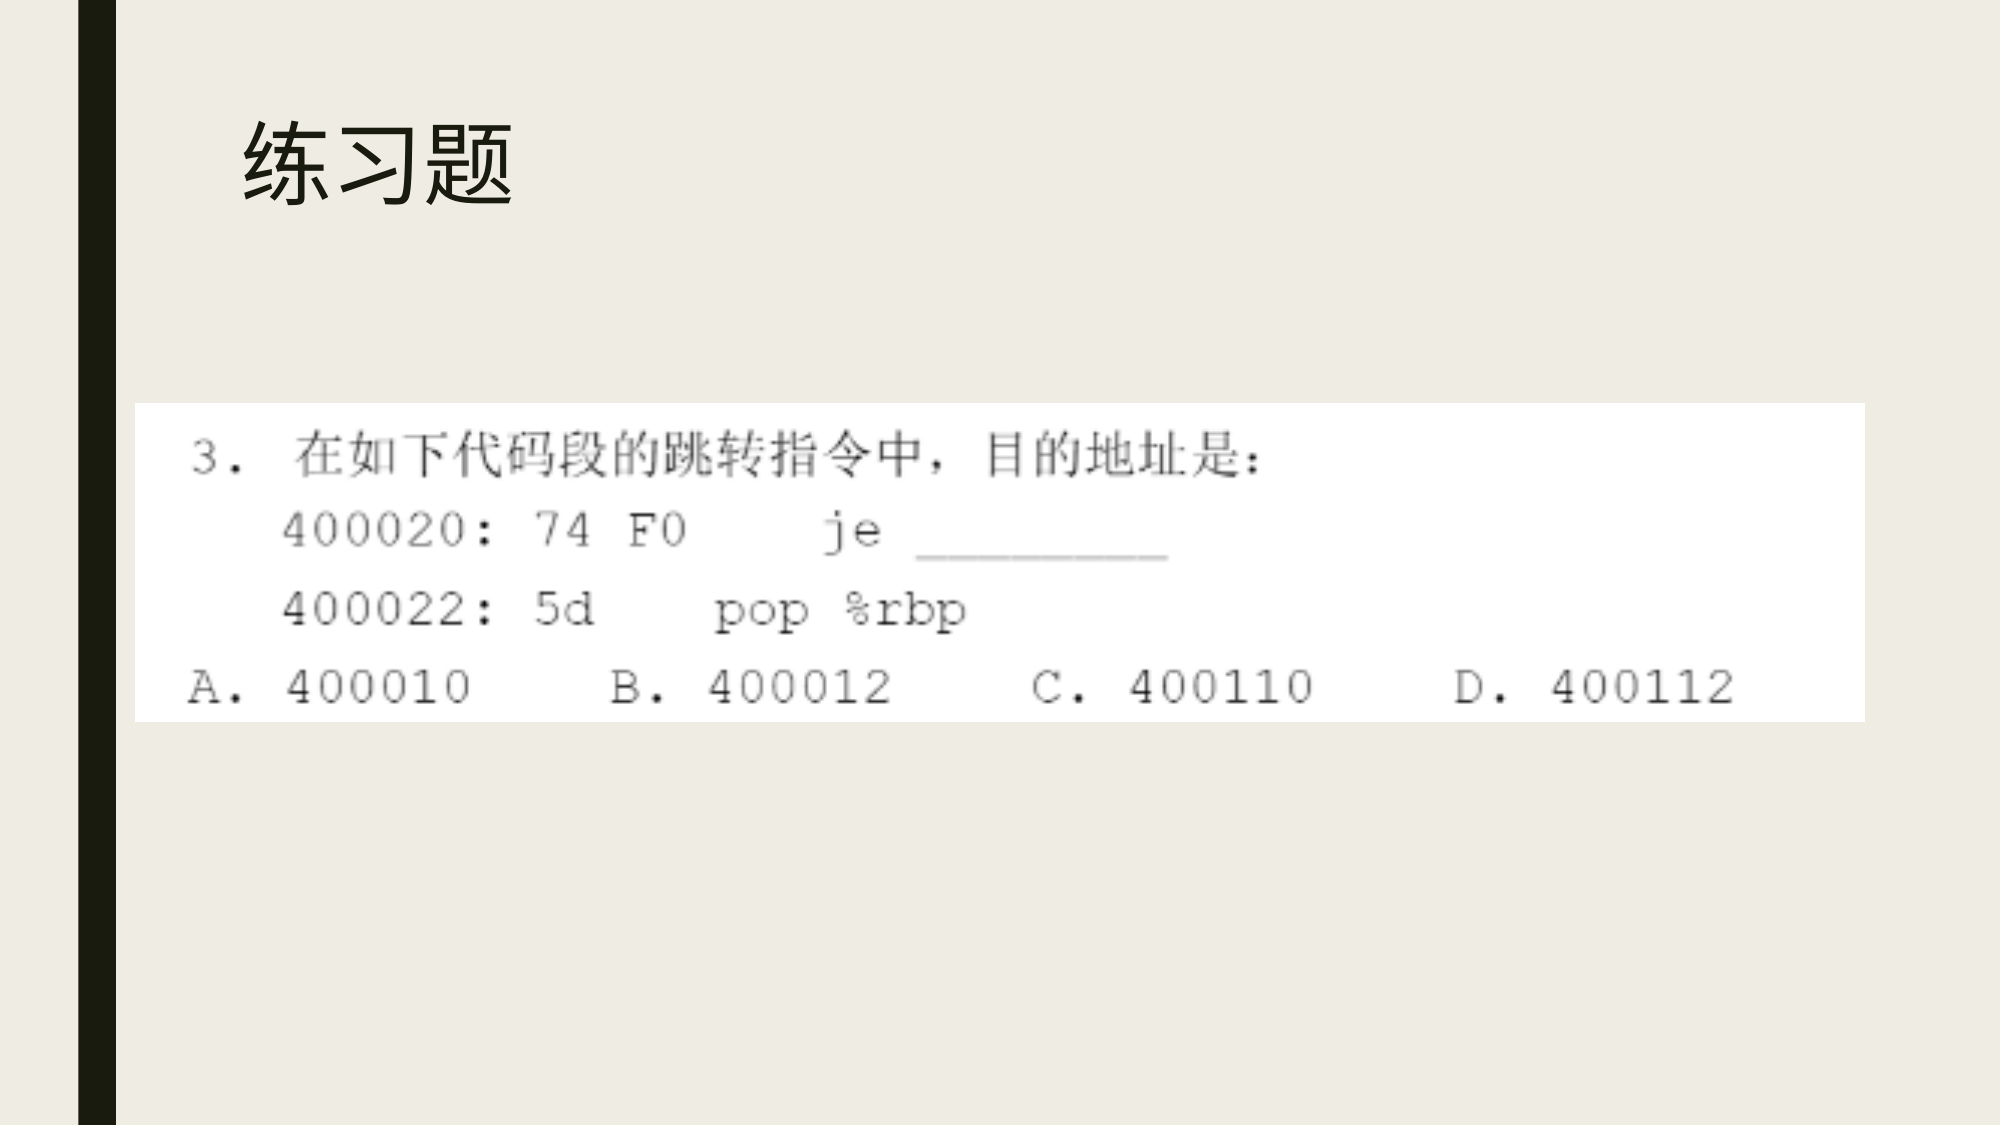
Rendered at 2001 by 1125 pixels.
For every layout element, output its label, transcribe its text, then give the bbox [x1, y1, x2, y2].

picture [135, 403, 1865, 722]
title 练习题 [225, 112, 1800, 357]
